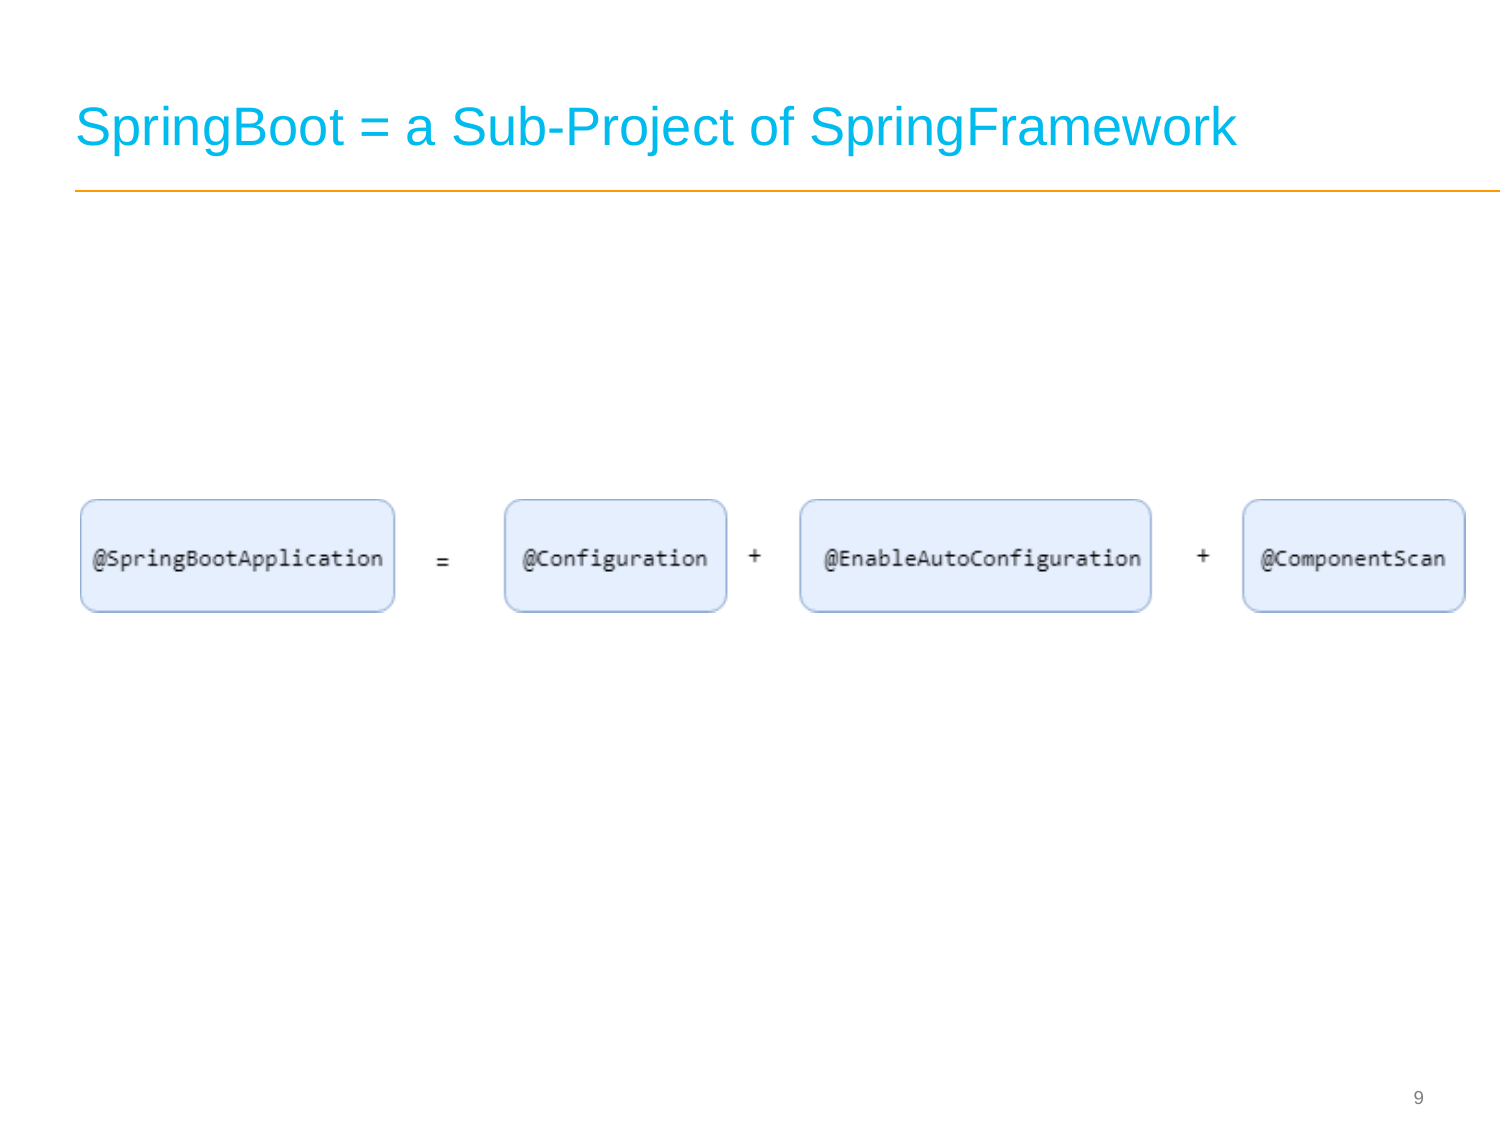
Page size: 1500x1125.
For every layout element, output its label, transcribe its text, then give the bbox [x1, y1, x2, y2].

picture [80, 499, 1466, 613]
title SpringBoot = a Sub-Project of SpringFramework [75, 27, 1422, 157]
